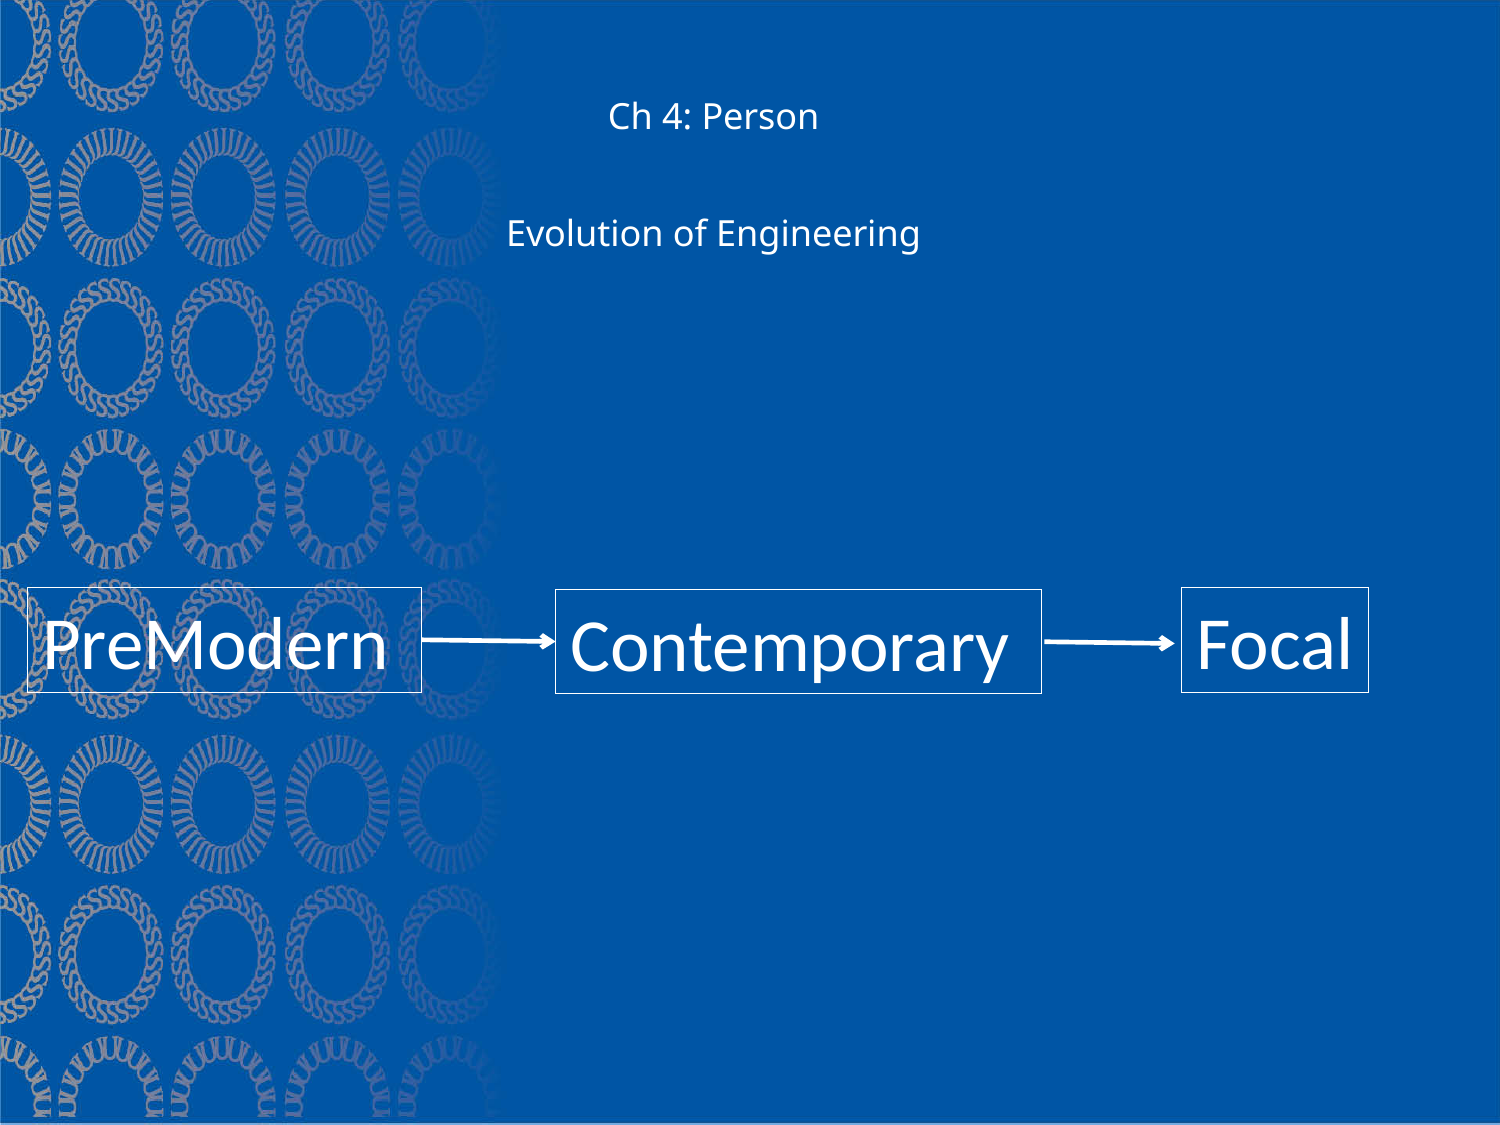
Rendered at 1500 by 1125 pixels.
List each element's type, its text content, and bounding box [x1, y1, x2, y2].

text_box Contemporary [555, 589, 1042, 694]
text_box PreModern [27, 587, 422, 693]
picture [0, 0, 1500, 1125]
text_box Focal [1181, 587, 1369, 693]
title Ch 4: Person Evolution of Engineering [252, 90, 1175, 263]
